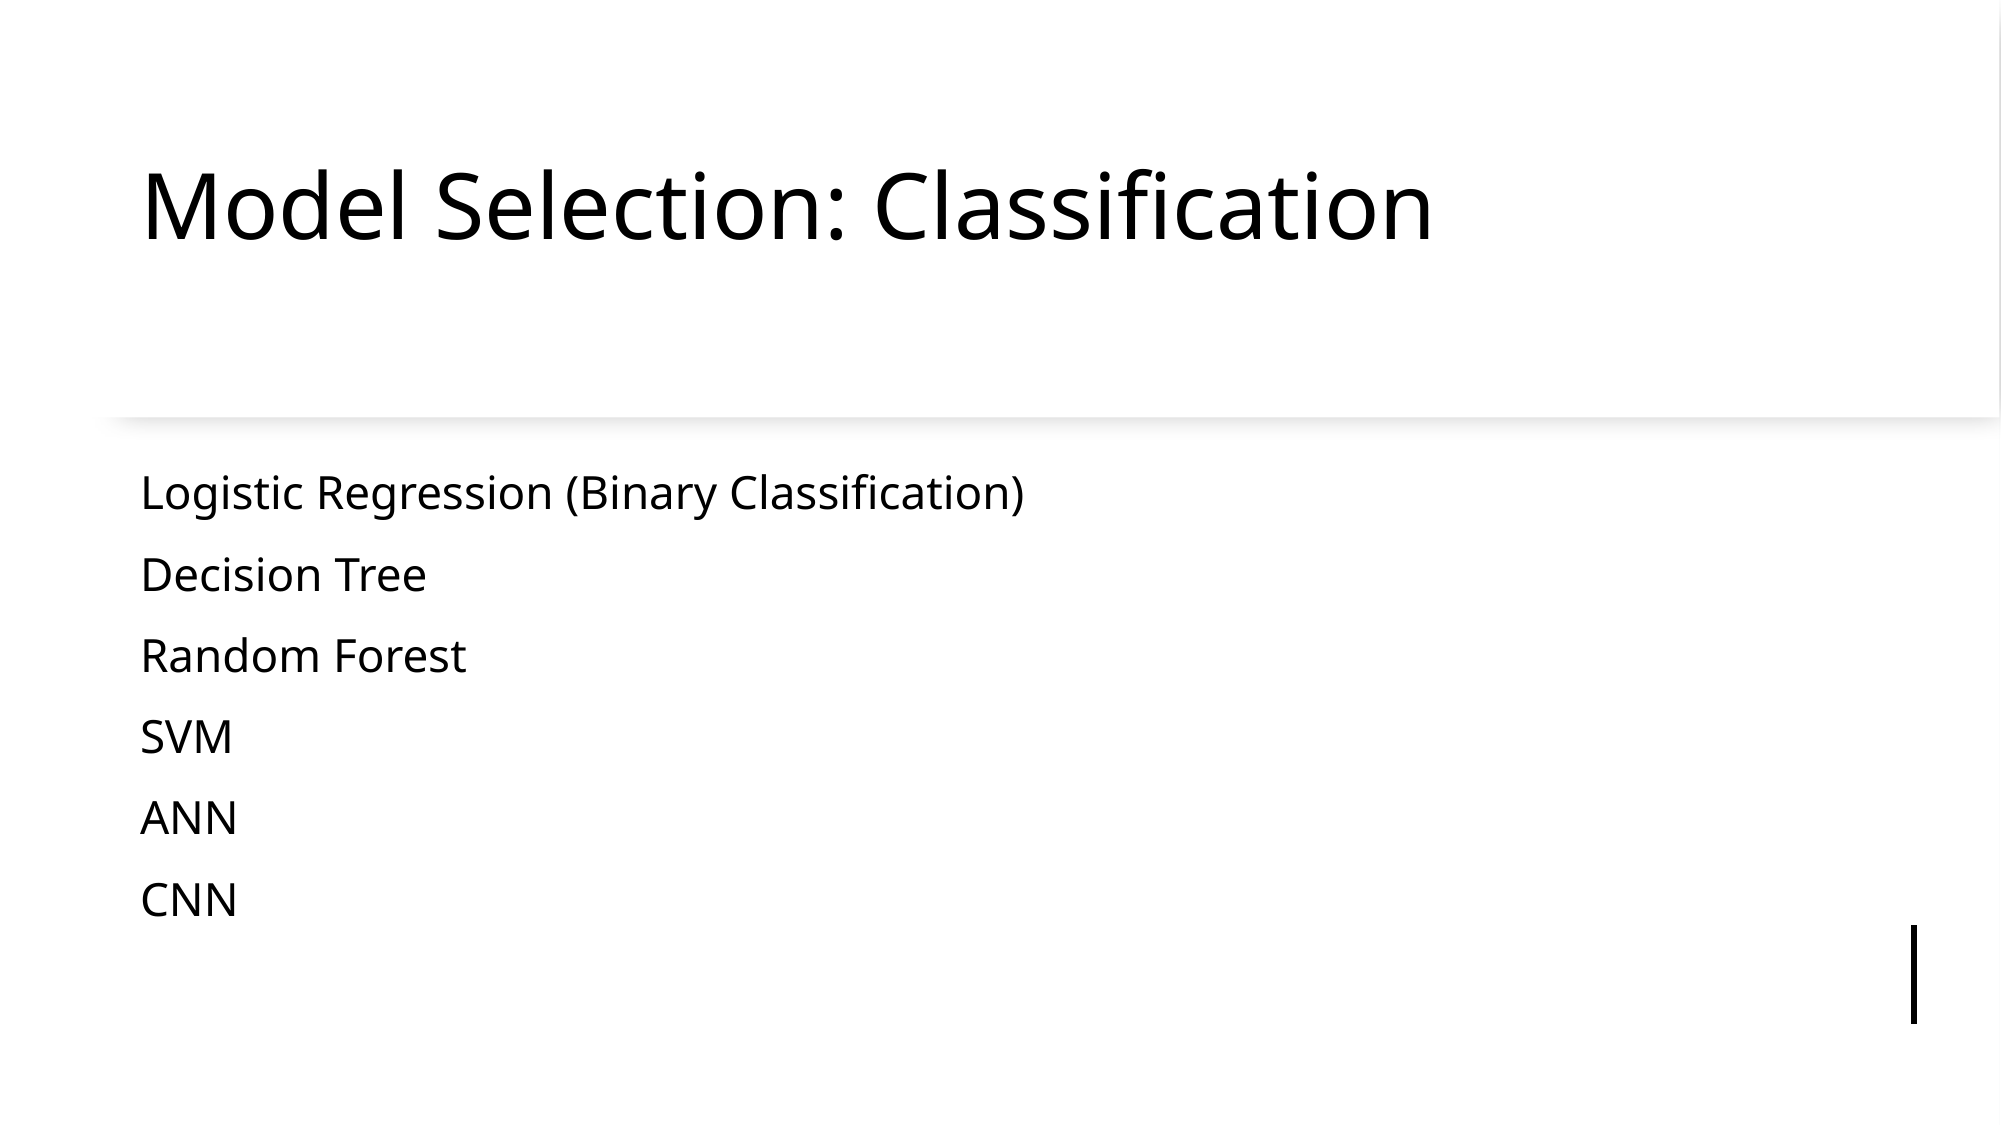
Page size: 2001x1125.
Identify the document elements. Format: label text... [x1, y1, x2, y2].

title Model Selection: Classification [124, 140, 1828, 376]
list Logistic Regression (Binary Classification) Decision Tree Random Forest SVM ANN CNN [124, 451, 1828, 987]
